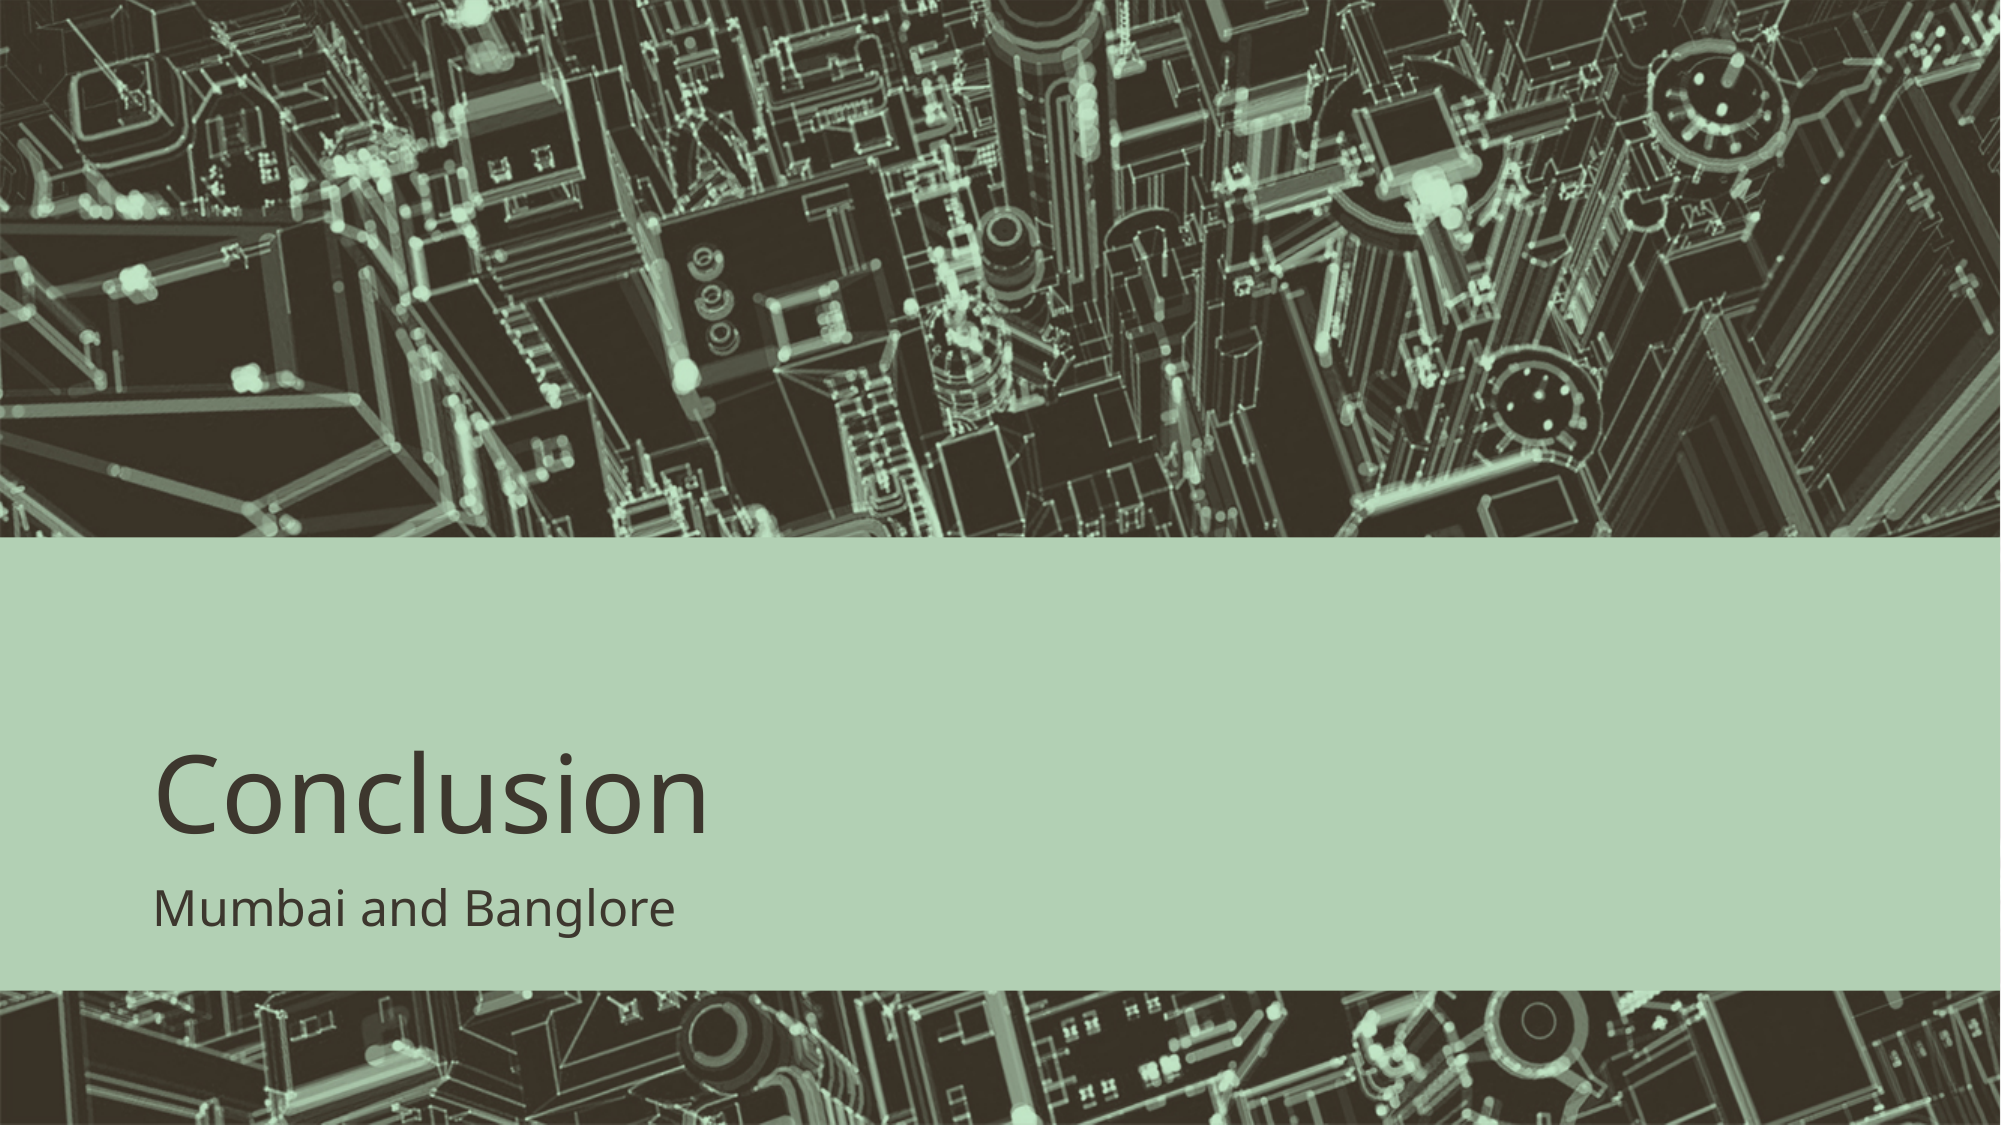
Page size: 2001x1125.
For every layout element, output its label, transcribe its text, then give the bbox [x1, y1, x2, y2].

list Mumbai and Banglore [138, 876, 1713, 954]
title Conclusion [138, 562, 1713, 865]
picture [0, 0, 2001, 1125]
